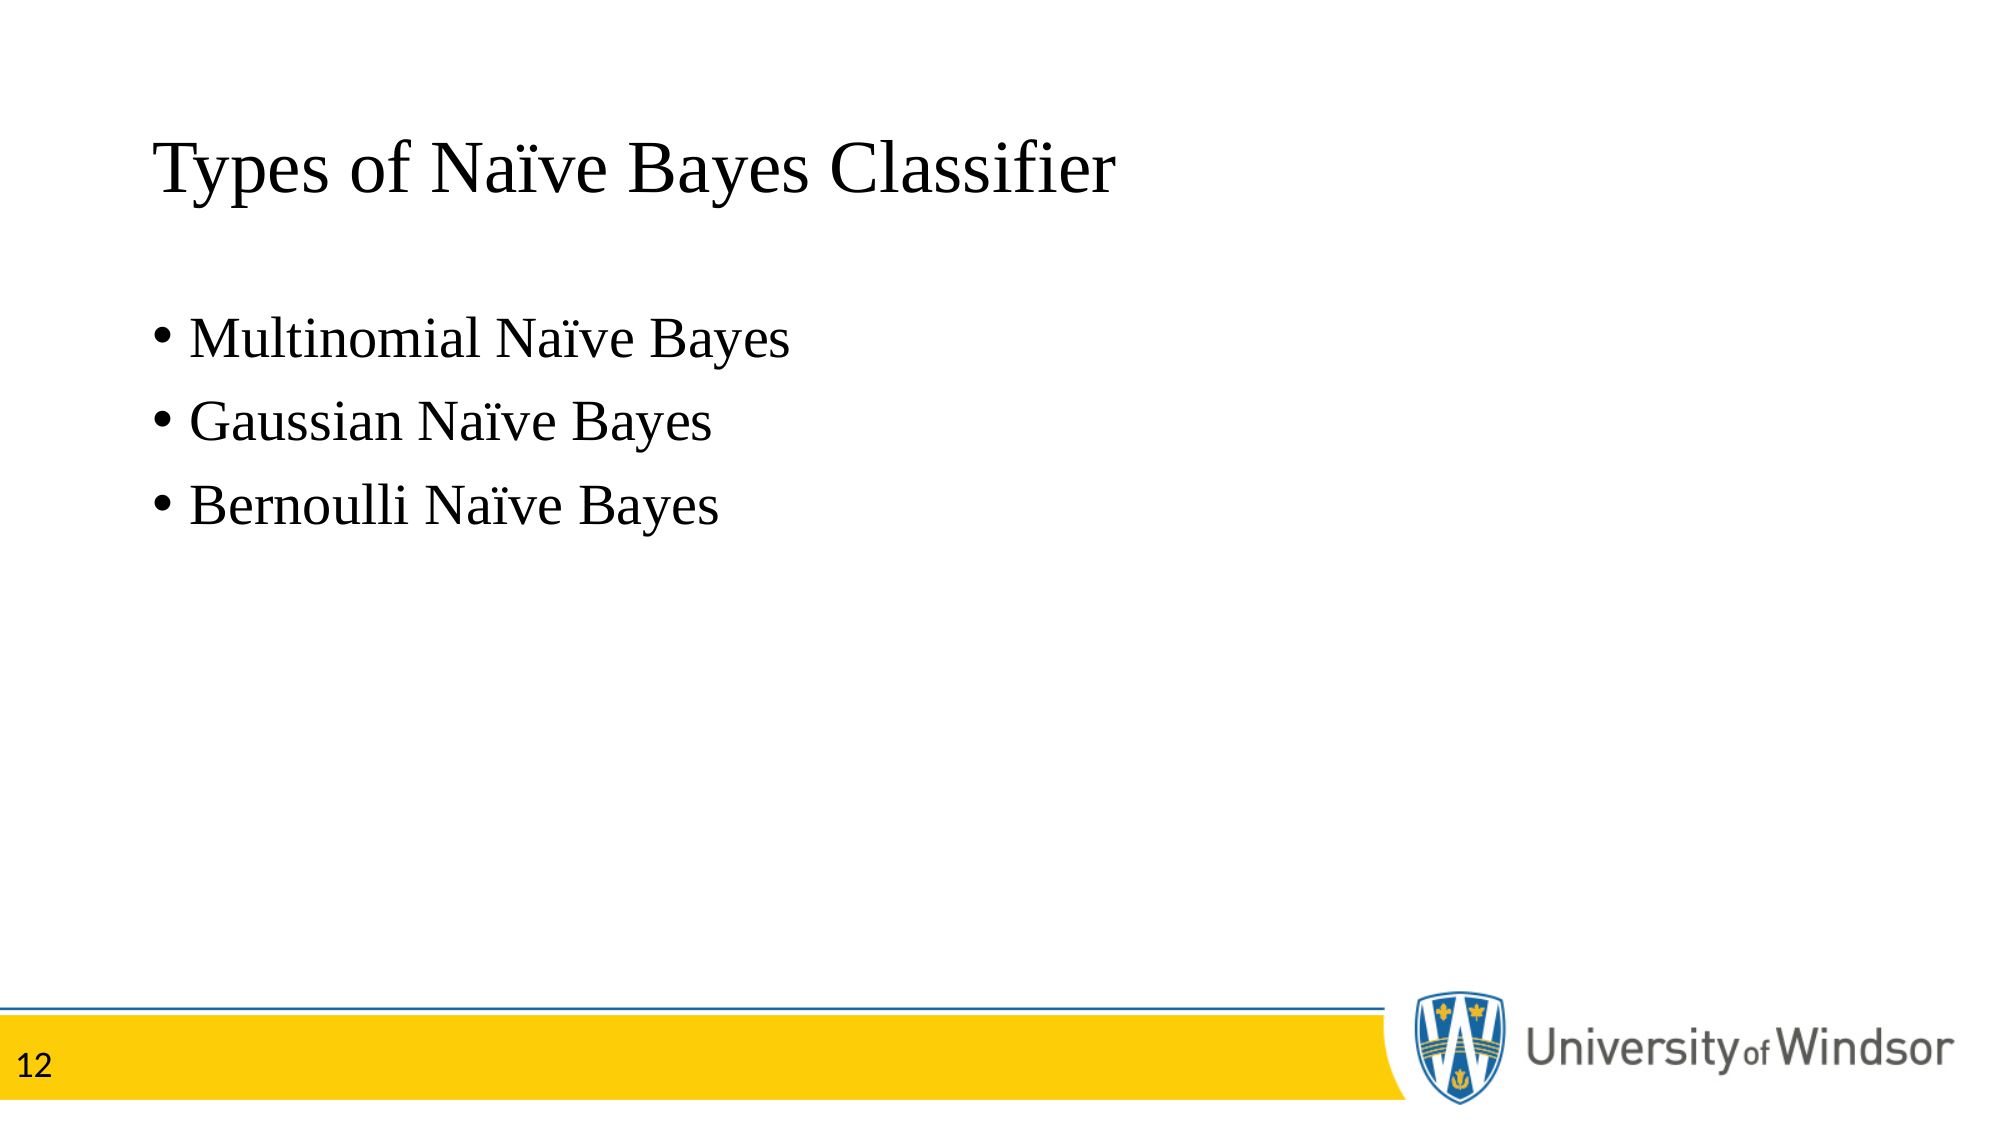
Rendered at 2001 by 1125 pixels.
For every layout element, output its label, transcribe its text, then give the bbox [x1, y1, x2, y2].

slide_number 12 [0, 1032, 450, 1093]
list Multinomial Naïve Bayes Gaussian Naïve Bayes Bernoulli Naïve Bayes [137, 299, 1863, 1014]
title Types of Naïve Bayes Classifier [137, 59, 1863, 278]
picture [0, 974, 2000, 1125]
